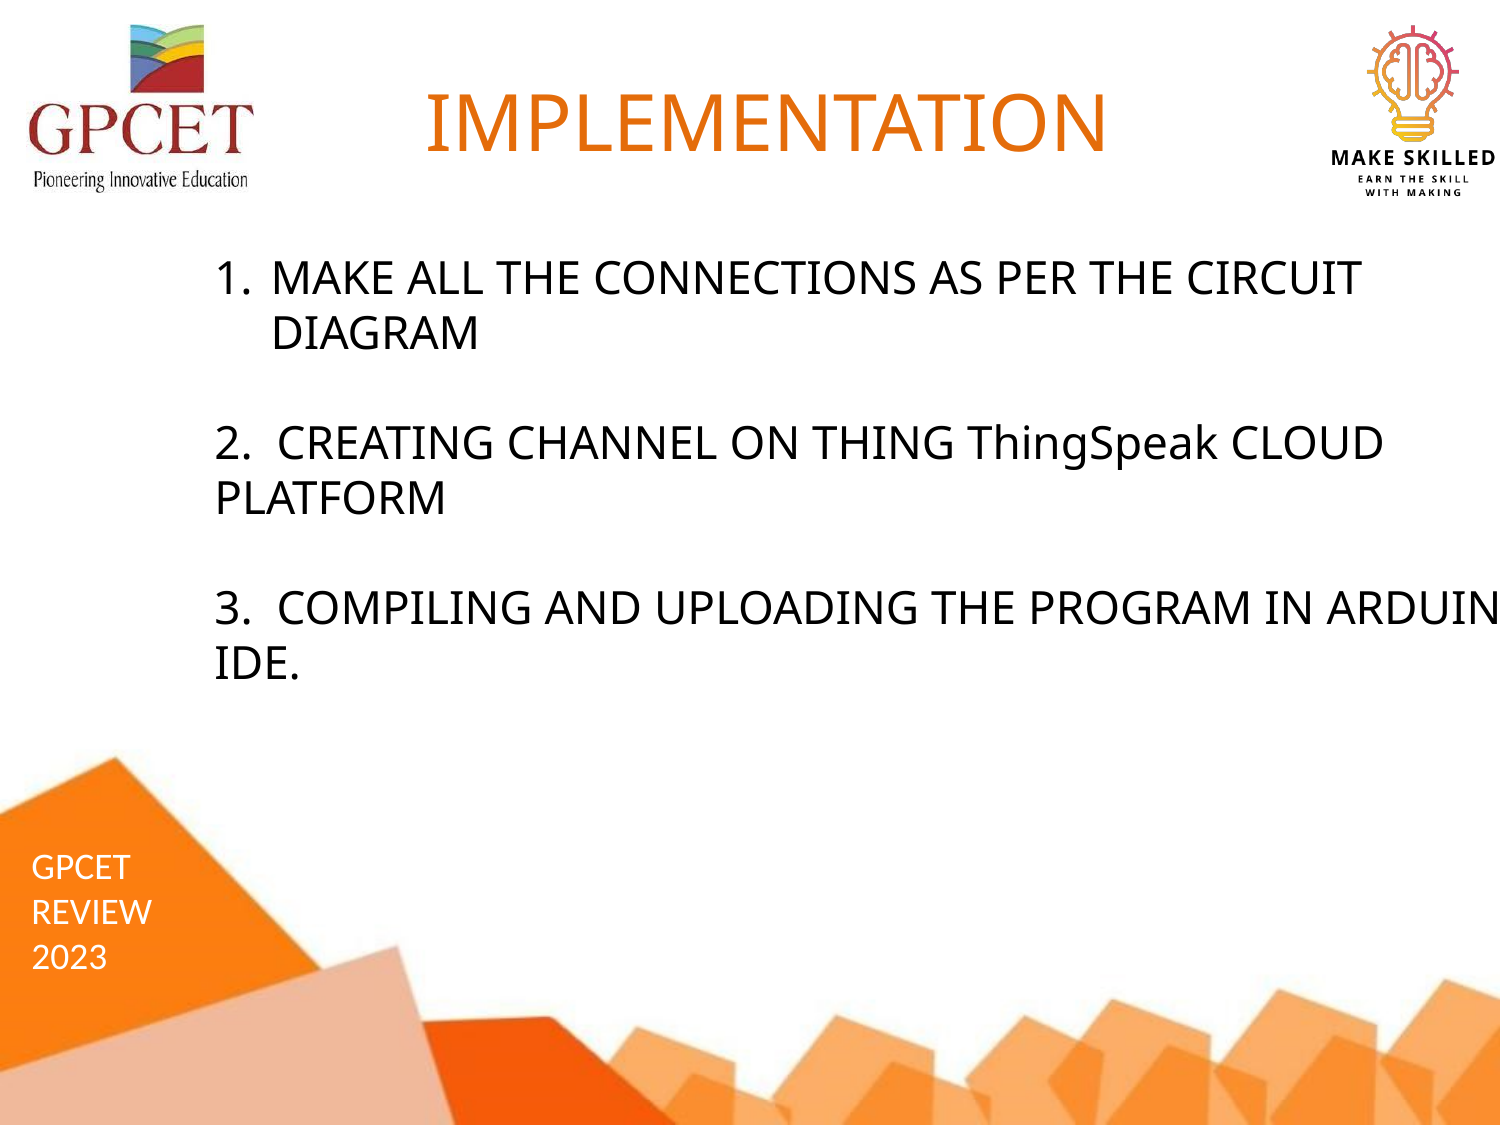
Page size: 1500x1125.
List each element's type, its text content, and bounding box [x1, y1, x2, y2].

list MAKE ALL THE CONNECTIONS AS PER THE CIRCUIT DIAGRAM 2. CREATING CHANNEL ON THING ThingSpeak CLOUD PLATFORM 3. COMPILING AND UPLOADING THE PROGRAM IN ARDUINO IDE. [206, 241, 1500, 985]
text_box GPCET REVIEW 2023 [23, 834, 210, 985]
picture [0, 0, 1500, 1125]
title IMPLEMENTATION [298, 47, 1238, 193]
